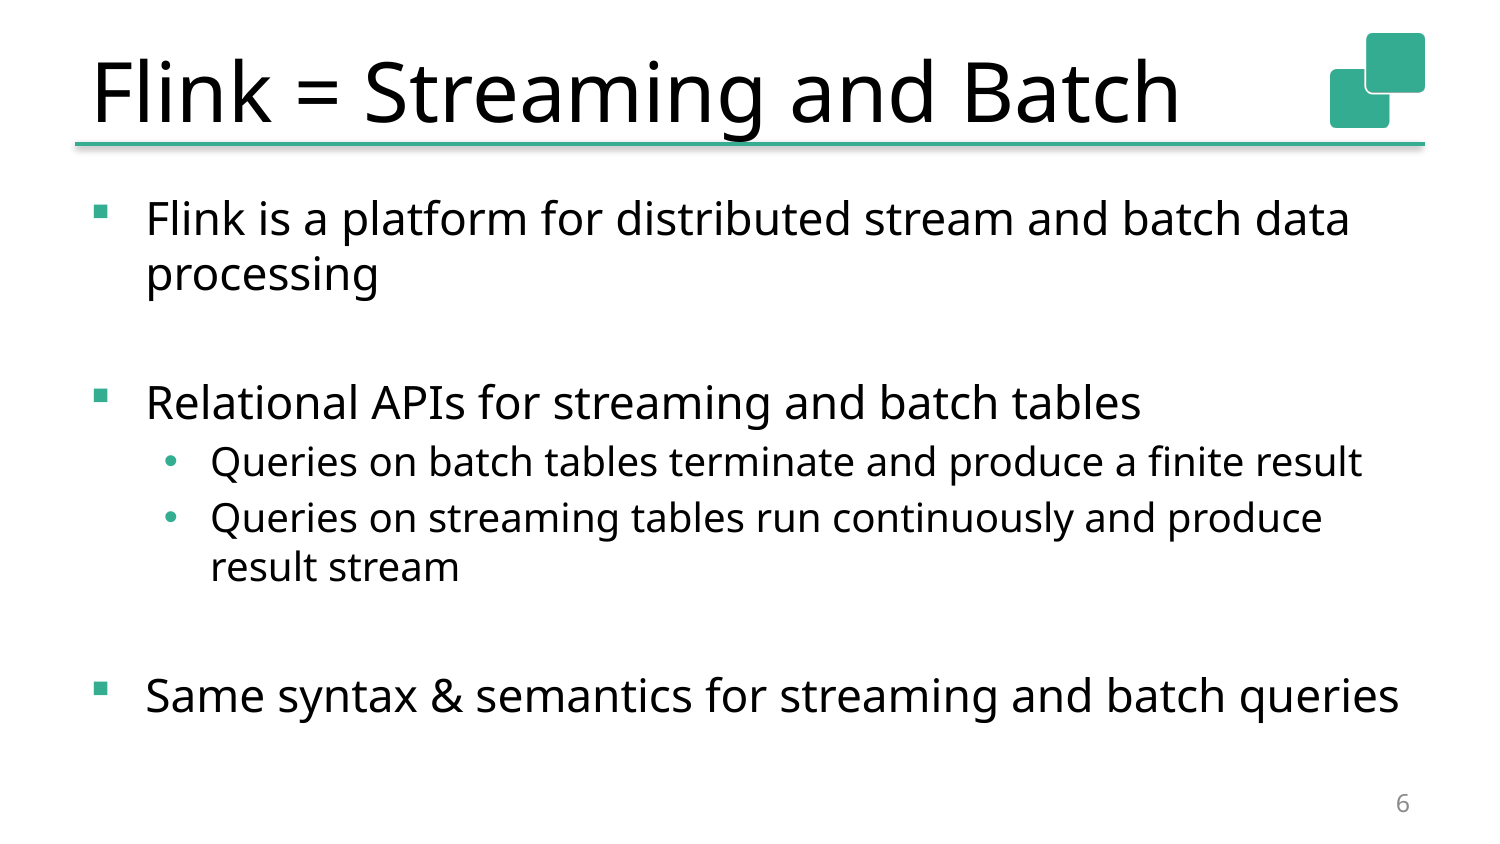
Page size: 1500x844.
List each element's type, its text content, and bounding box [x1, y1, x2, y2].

slide_number 6 [1074, 782, 1425, 827]
title Flink = Streaming and Batch [75, 33, 1302, 145]
picture [1330, 33, 1425, 128]
list Flink is a platform for distributed stream and batch data processing Relational APIs for streaming and batch tables Queries on batch tables terminate and produce a finite result Queries on streaming tables run continuously and produce result stream Same syntax & semantics for streaming and batch queries [75, 182, 1425, 755]
